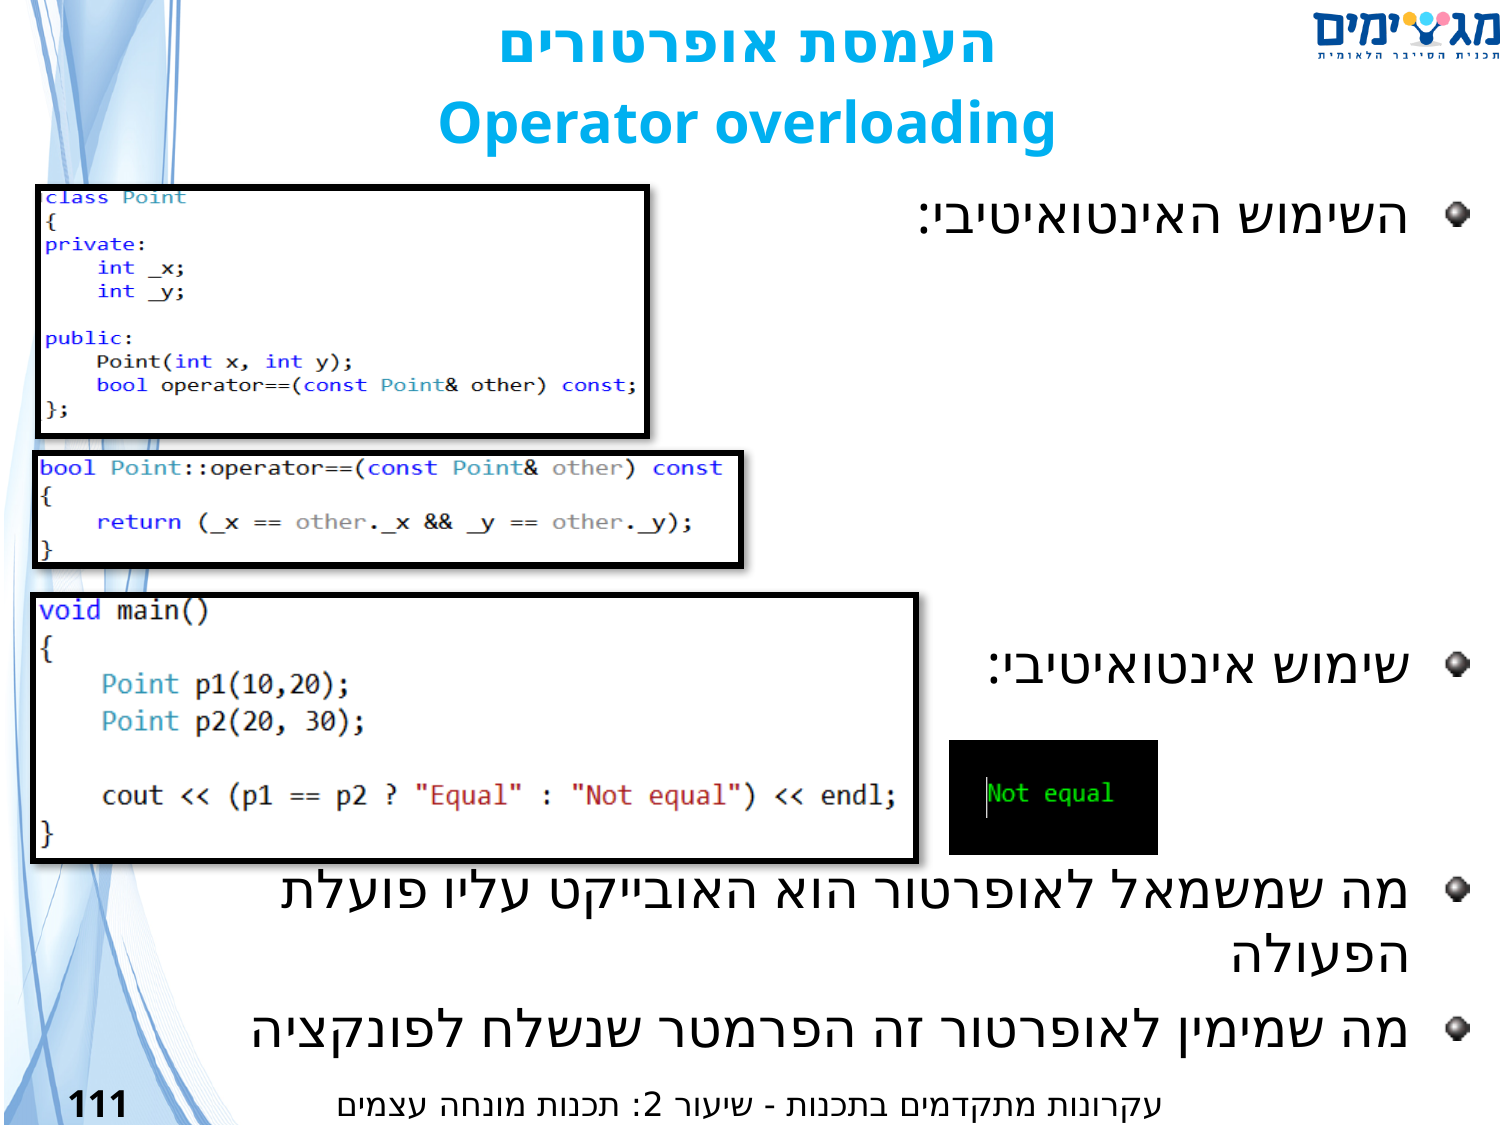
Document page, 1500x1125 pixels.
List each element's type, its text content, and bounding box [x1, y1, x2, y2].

picture [1441, 197, 1470, 227]
list העמסת אופרטורים Operator overloading [190, 0, 1306, 163]
picture [38, 455, 739, 563]
picture [1441, 647, 1470, 677]
picture [985, 776, 1121, 818]
picture [36, 597, 914, 858]
picture [4, 0, 254, 1125]
list השימוש האינטואיטיבי: שימוש אינטואיטיבי: מה שמשמאל לאופרטור הוא האובייקט עליו פועלת הפעולה מה שמימין לאופרטור זה הפרמטר שנשלח לפונקציה [170, 172, 1483, 1076]
picture [1441, 872, 1470, 902]
picture [1441, 1012, 1470, 1041]
picture [41, 190, 644, 433]
picture [1306, 0, 1500, 87]
